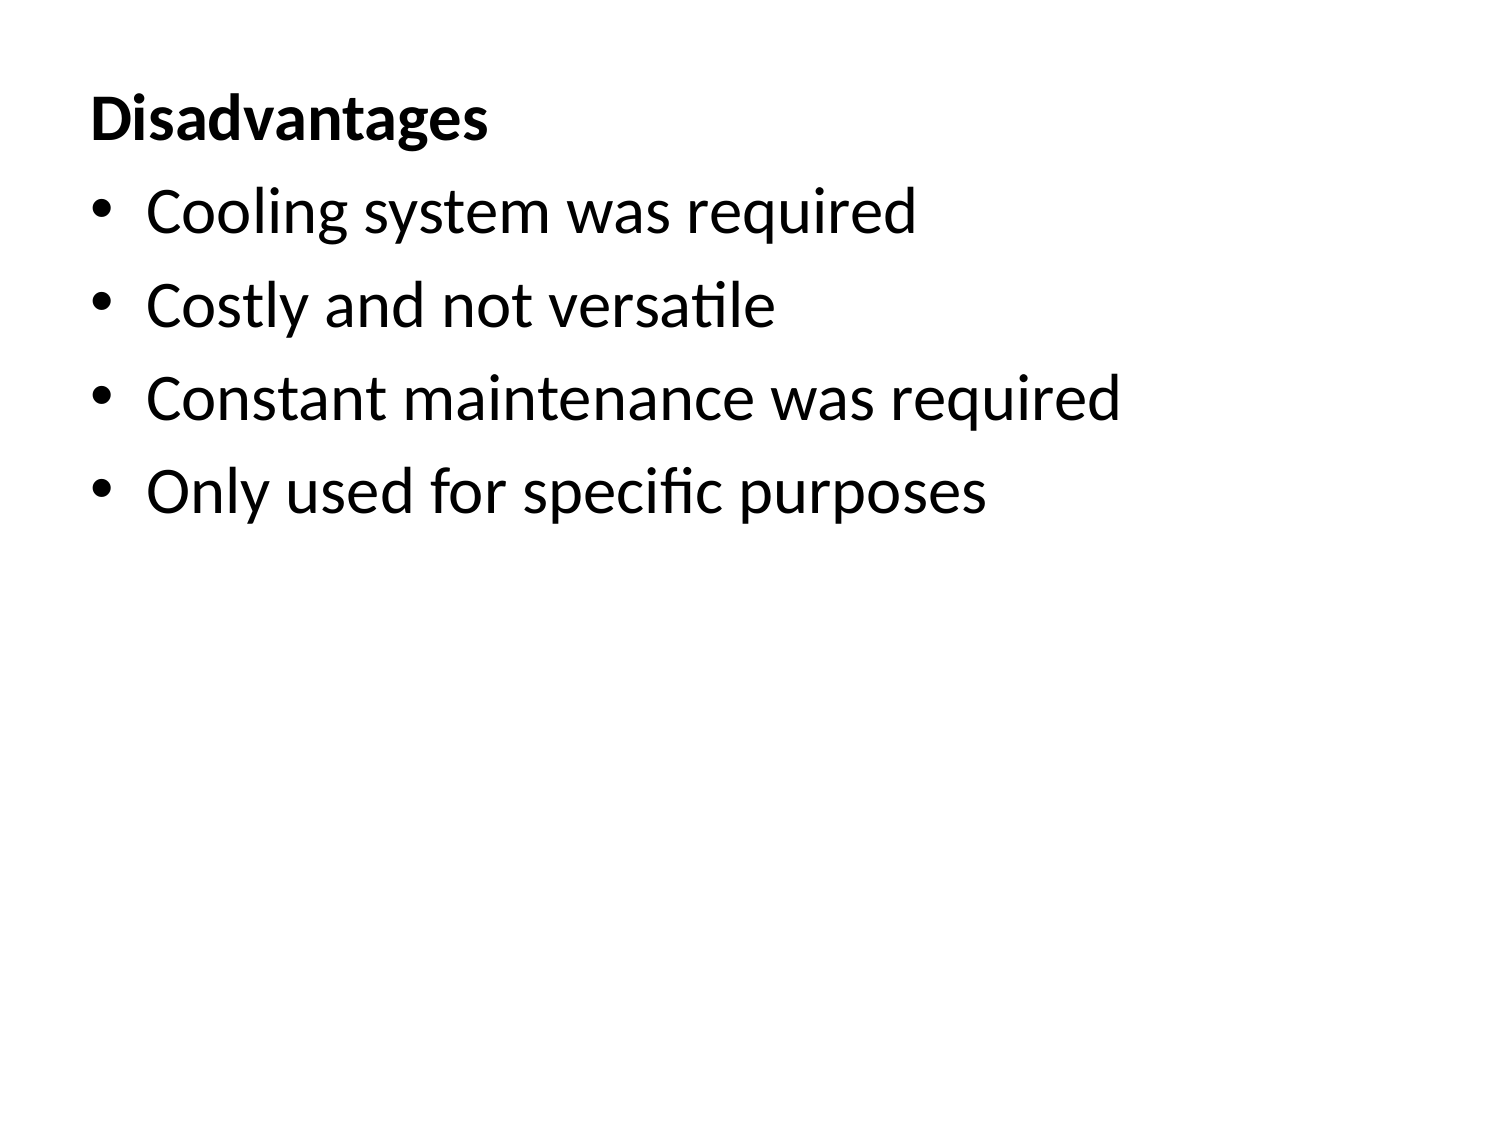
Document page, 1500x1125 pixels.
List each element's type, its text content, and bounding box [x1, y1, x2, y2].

list Disadvantages Cooling system was required Costly and not versatile Constant maintenance was required Only used for specific purposes [75, 66, 1425, 1005]
